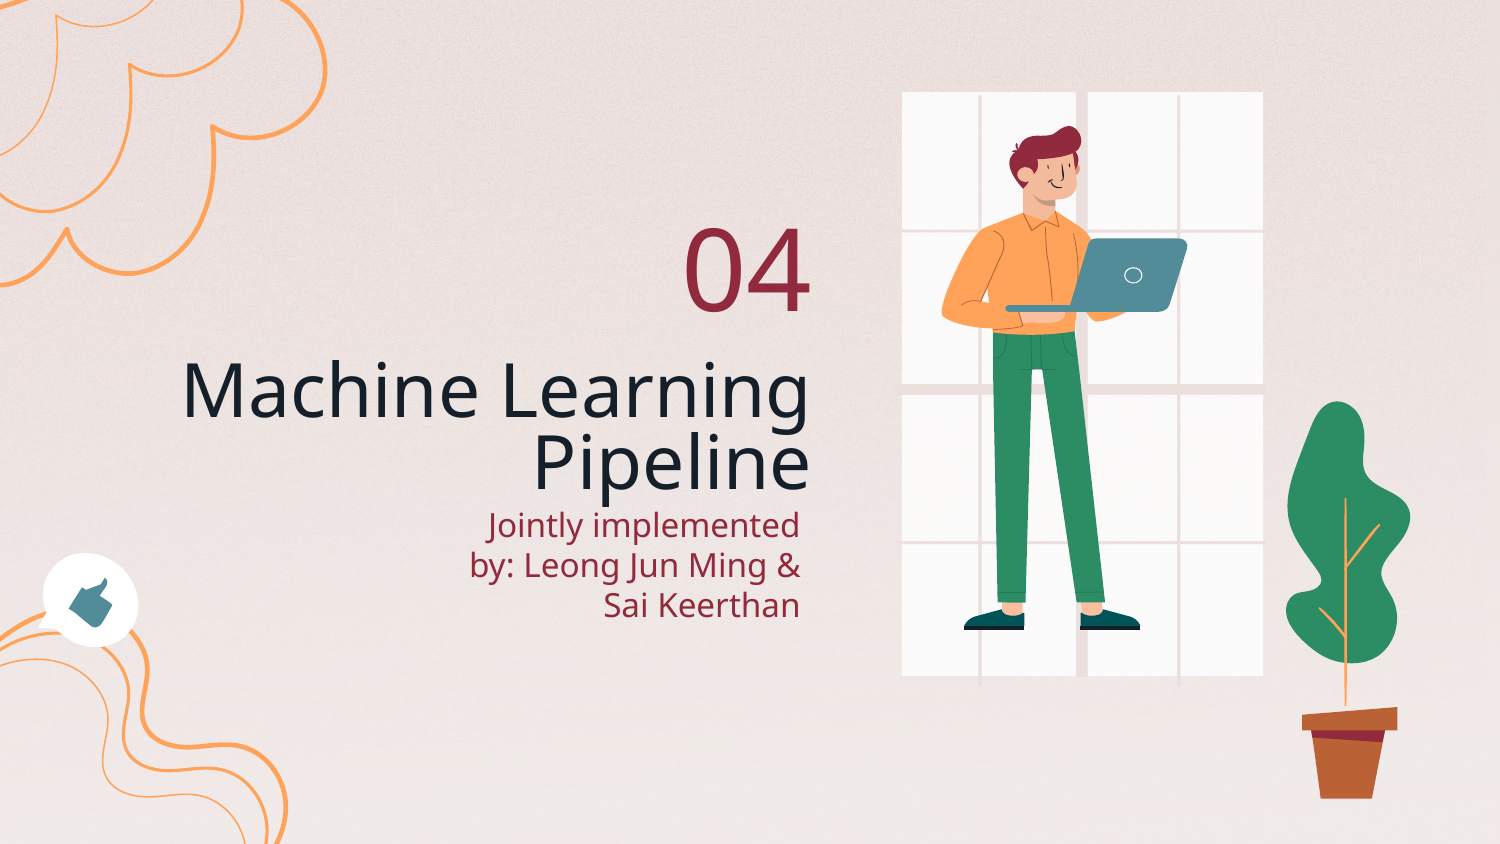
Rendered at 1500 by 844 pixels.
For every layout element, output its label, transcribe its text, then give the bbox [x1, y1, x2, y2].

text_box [938, 125, 1189, 631]
title 04 [626, 182, 828, 321]
text_box Jointly implemented by: Leong Jun Ming & Sai Keerthan [442, 488, 817, 579]
title Machine Learning Pipeline [12, 345, 828, 534]
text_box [1283, 401, 1413, 799]
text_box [895, 85, 1266, 687]
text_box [40, 555, 141, 646]
